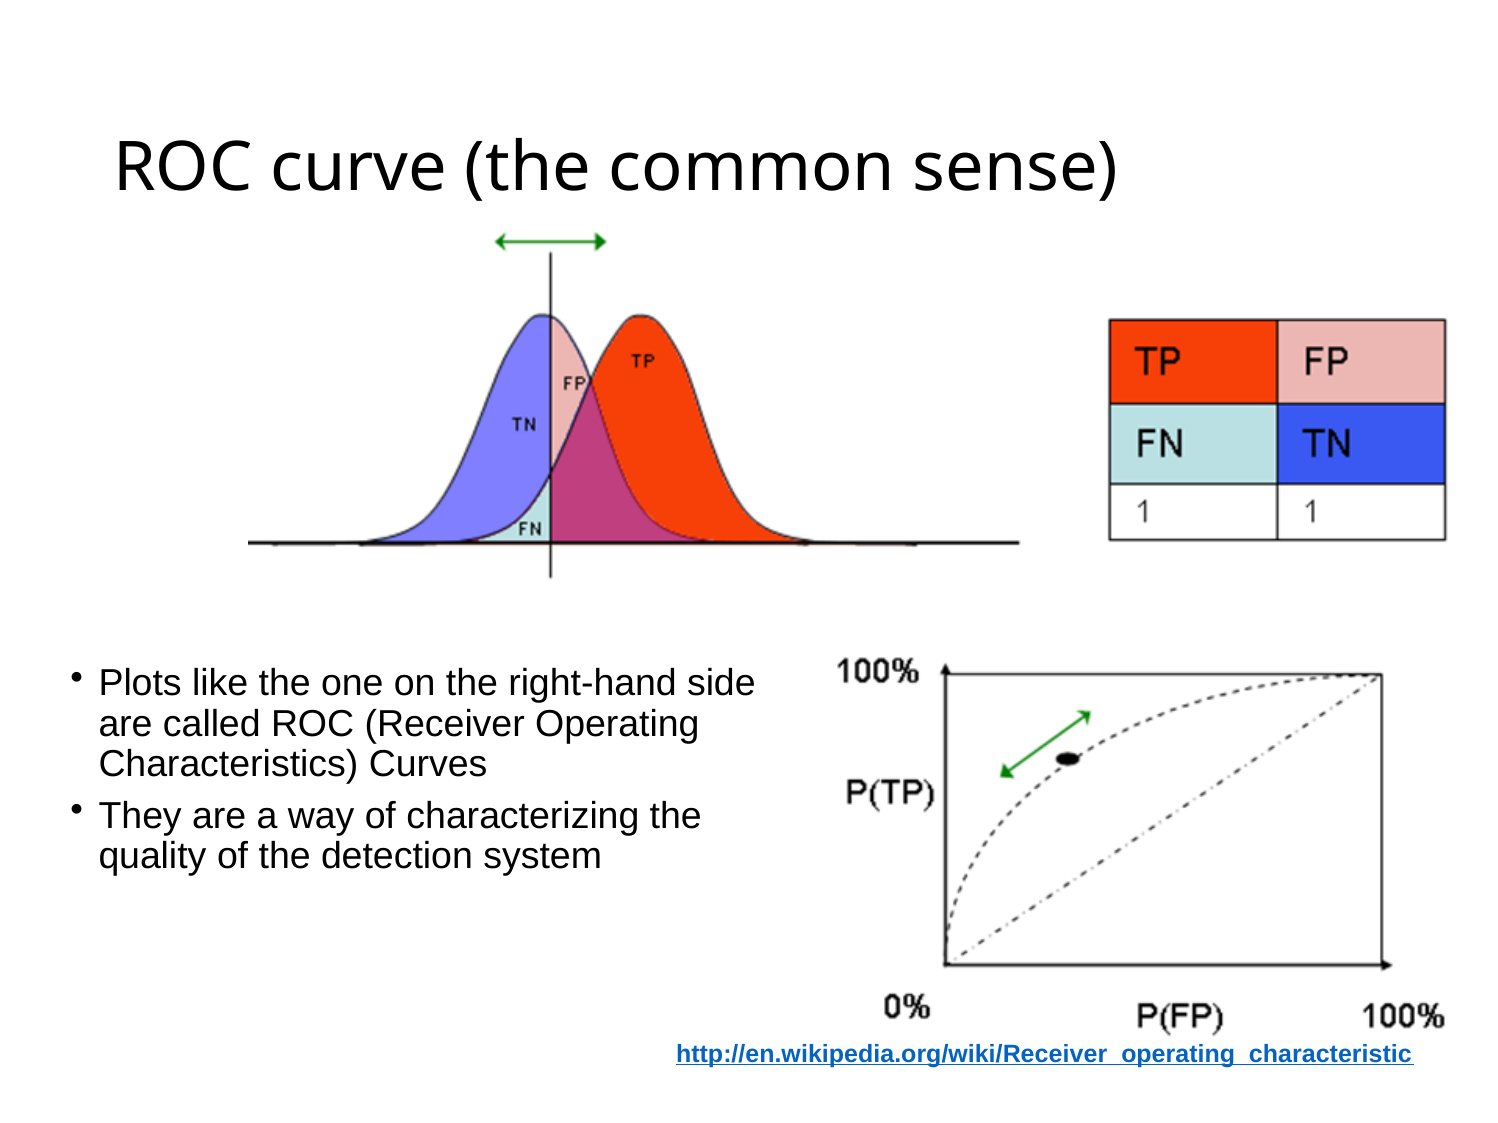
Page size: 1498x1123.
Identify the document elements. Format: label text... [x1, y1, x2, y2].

text_box Plots like the one on the right-hand side are called ROC (Receiver Operating Characteristics) Curves They are a way of characterizing the quality of the detection system [55, 655, 248, 884]
text_box http://en.wikipedia.org/wiki/Receiver_operating_characteristic [661, 1052, 1430, 1076]
title ROC curve (the common sense) [102, 59, 1395, 277]
picture [248, 198, 1465, 1052]
